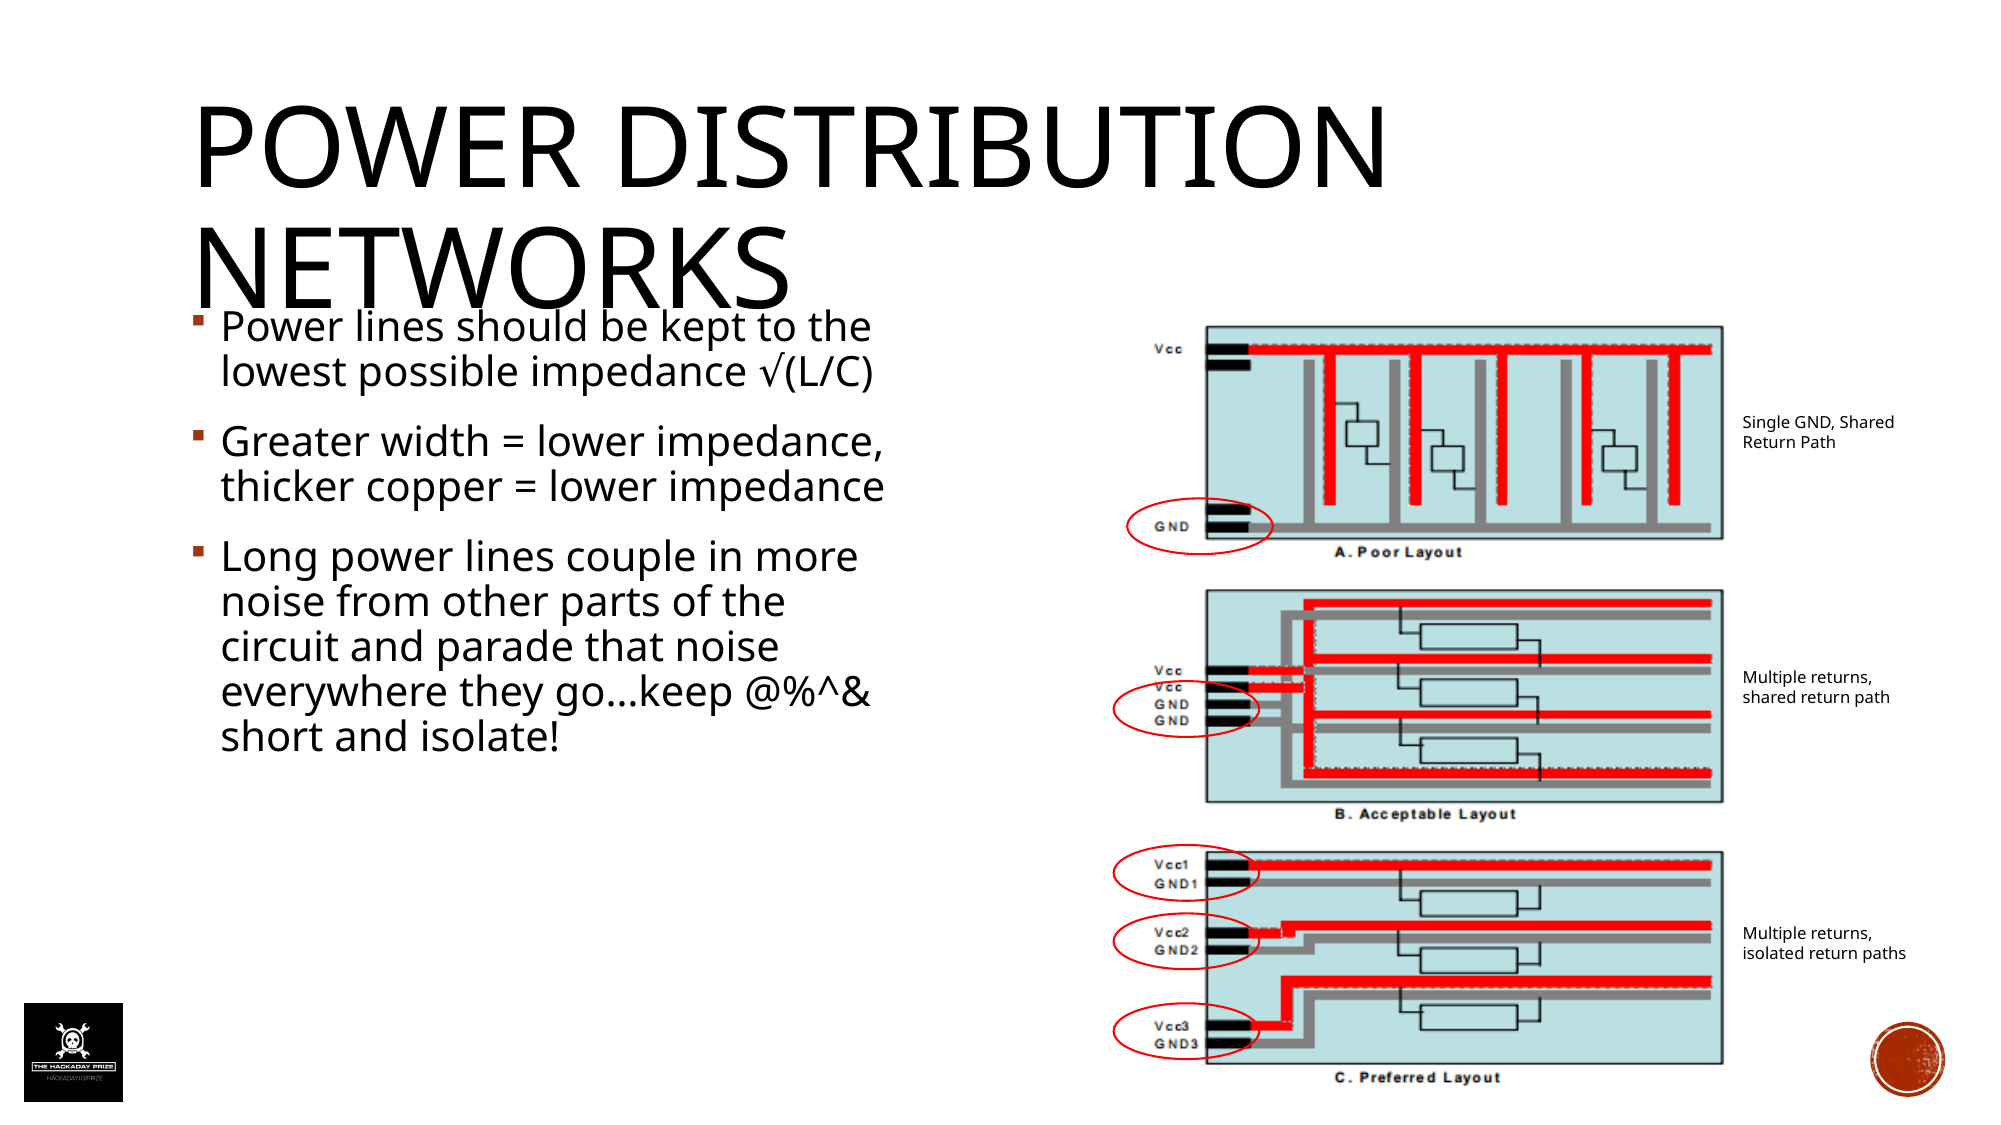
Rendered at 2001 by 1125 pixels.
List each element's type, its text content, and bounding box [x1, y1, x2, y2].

text_box Multiple returns, isolated return paths [1784, 915, 1923, 970]
text_box Single GND, Shared Return Path [1784, 404, 1923, 459]
picture [1113, 297, 1784, 1094]
picture [24, 1003, 123, 1102]
text_box Multiple returns, shared return path [1784, 659, 1923, 715]
title Power Distribution Networks [175, 79, 1826, 344]
list Power lines should be kept to the lowest possible impedance √(L/C) Greater width = lower impedance, thicker copper = lower impedance Long power lines couple in more noise from other parts of the circuit and parade that noise everywhere they go…keep @%^& short and isolate! [175, 297, 926, 1049]
